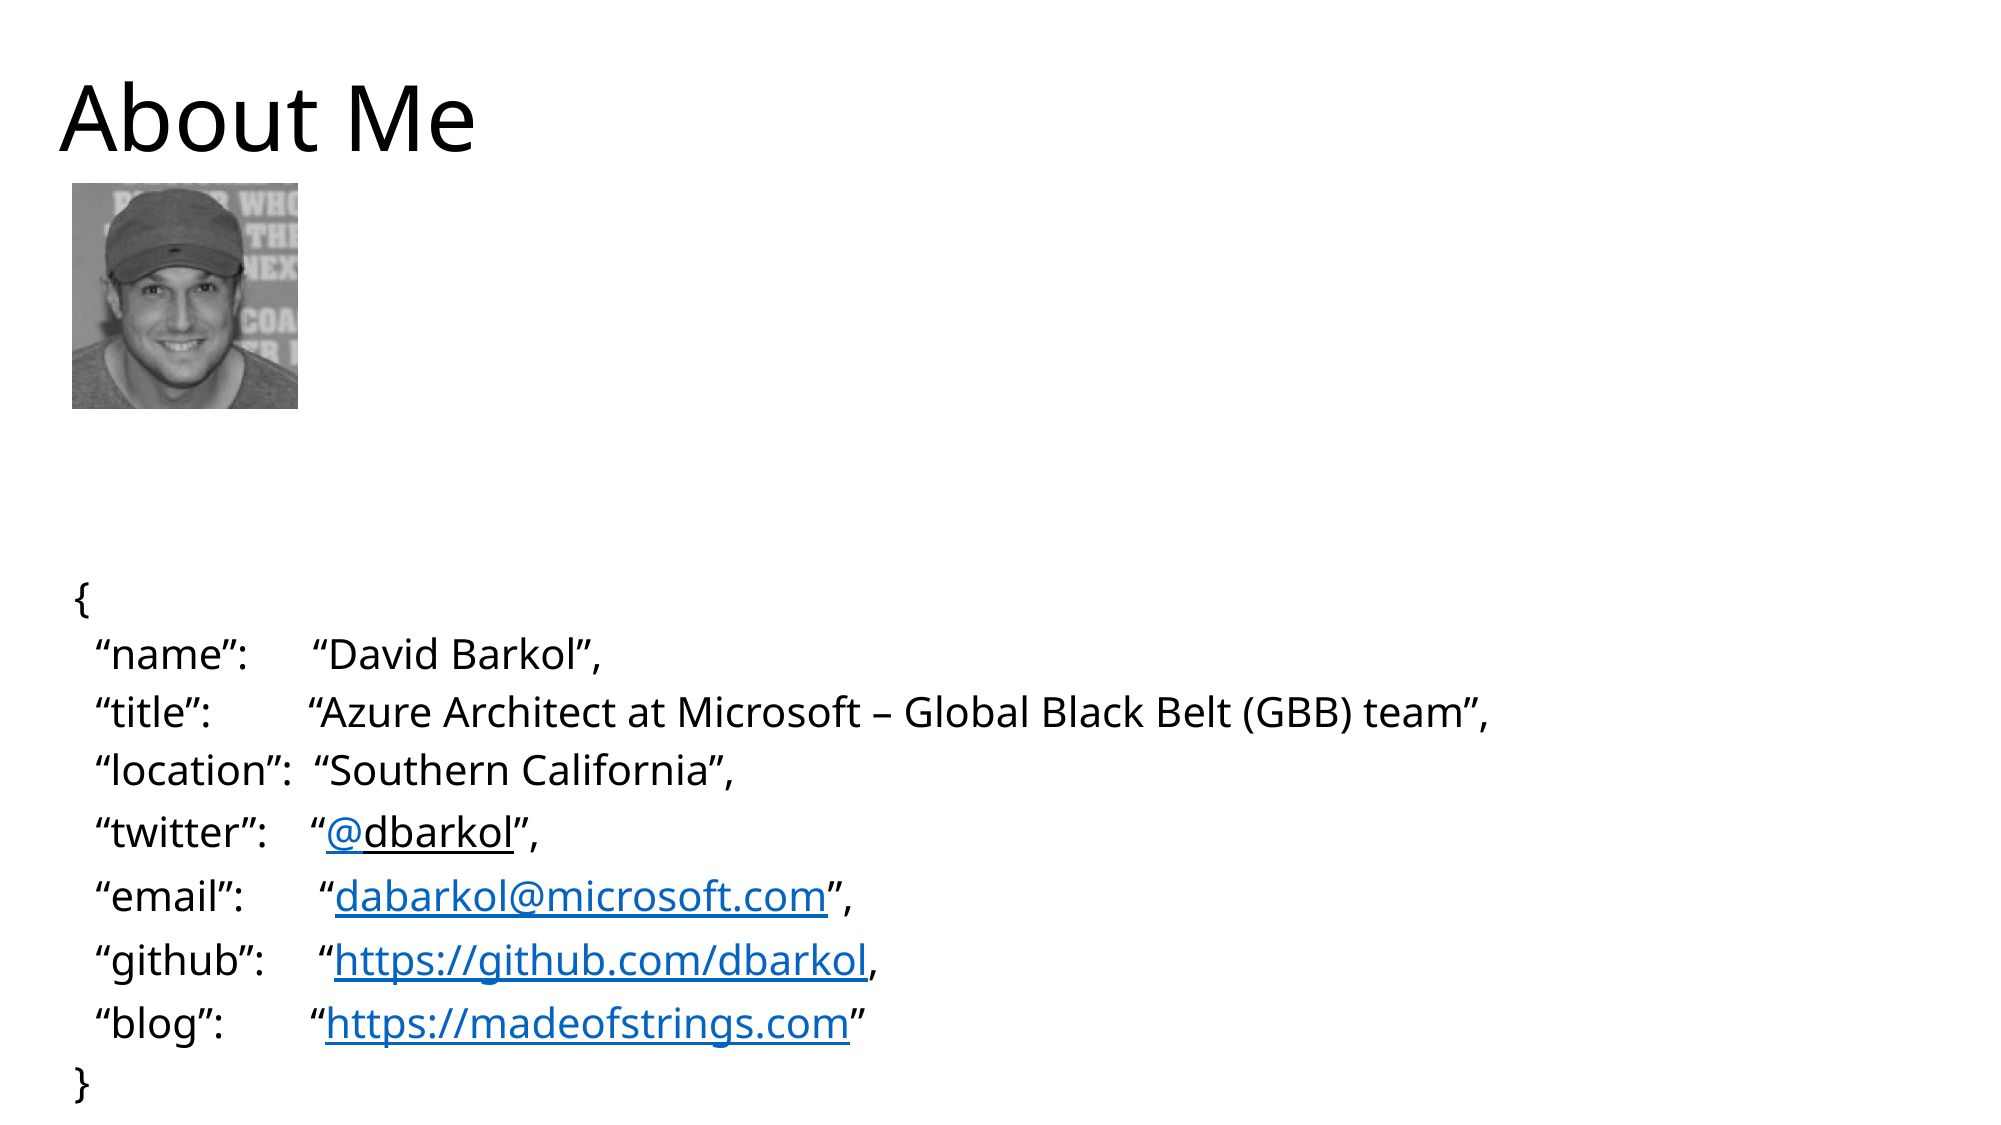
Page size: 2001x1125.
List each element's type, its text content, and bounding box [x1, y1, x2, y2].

text_box { “name”: “David Barkol”, “title”: “Azure Architect at Microsoft – Global Black Belt (GBB) team”, “location”: “Southern California”, “twitter”: “@dbarkol”, “email”: “dabarkol@microsoft.com”, “github”: “https://github.com/dbarkol, “blog”: “https://madeofstrings.com” } [44, 552, 1805, 1125]
picture [72, 183, 298, 409]
title About Me [44, 47, 1957, 196]
